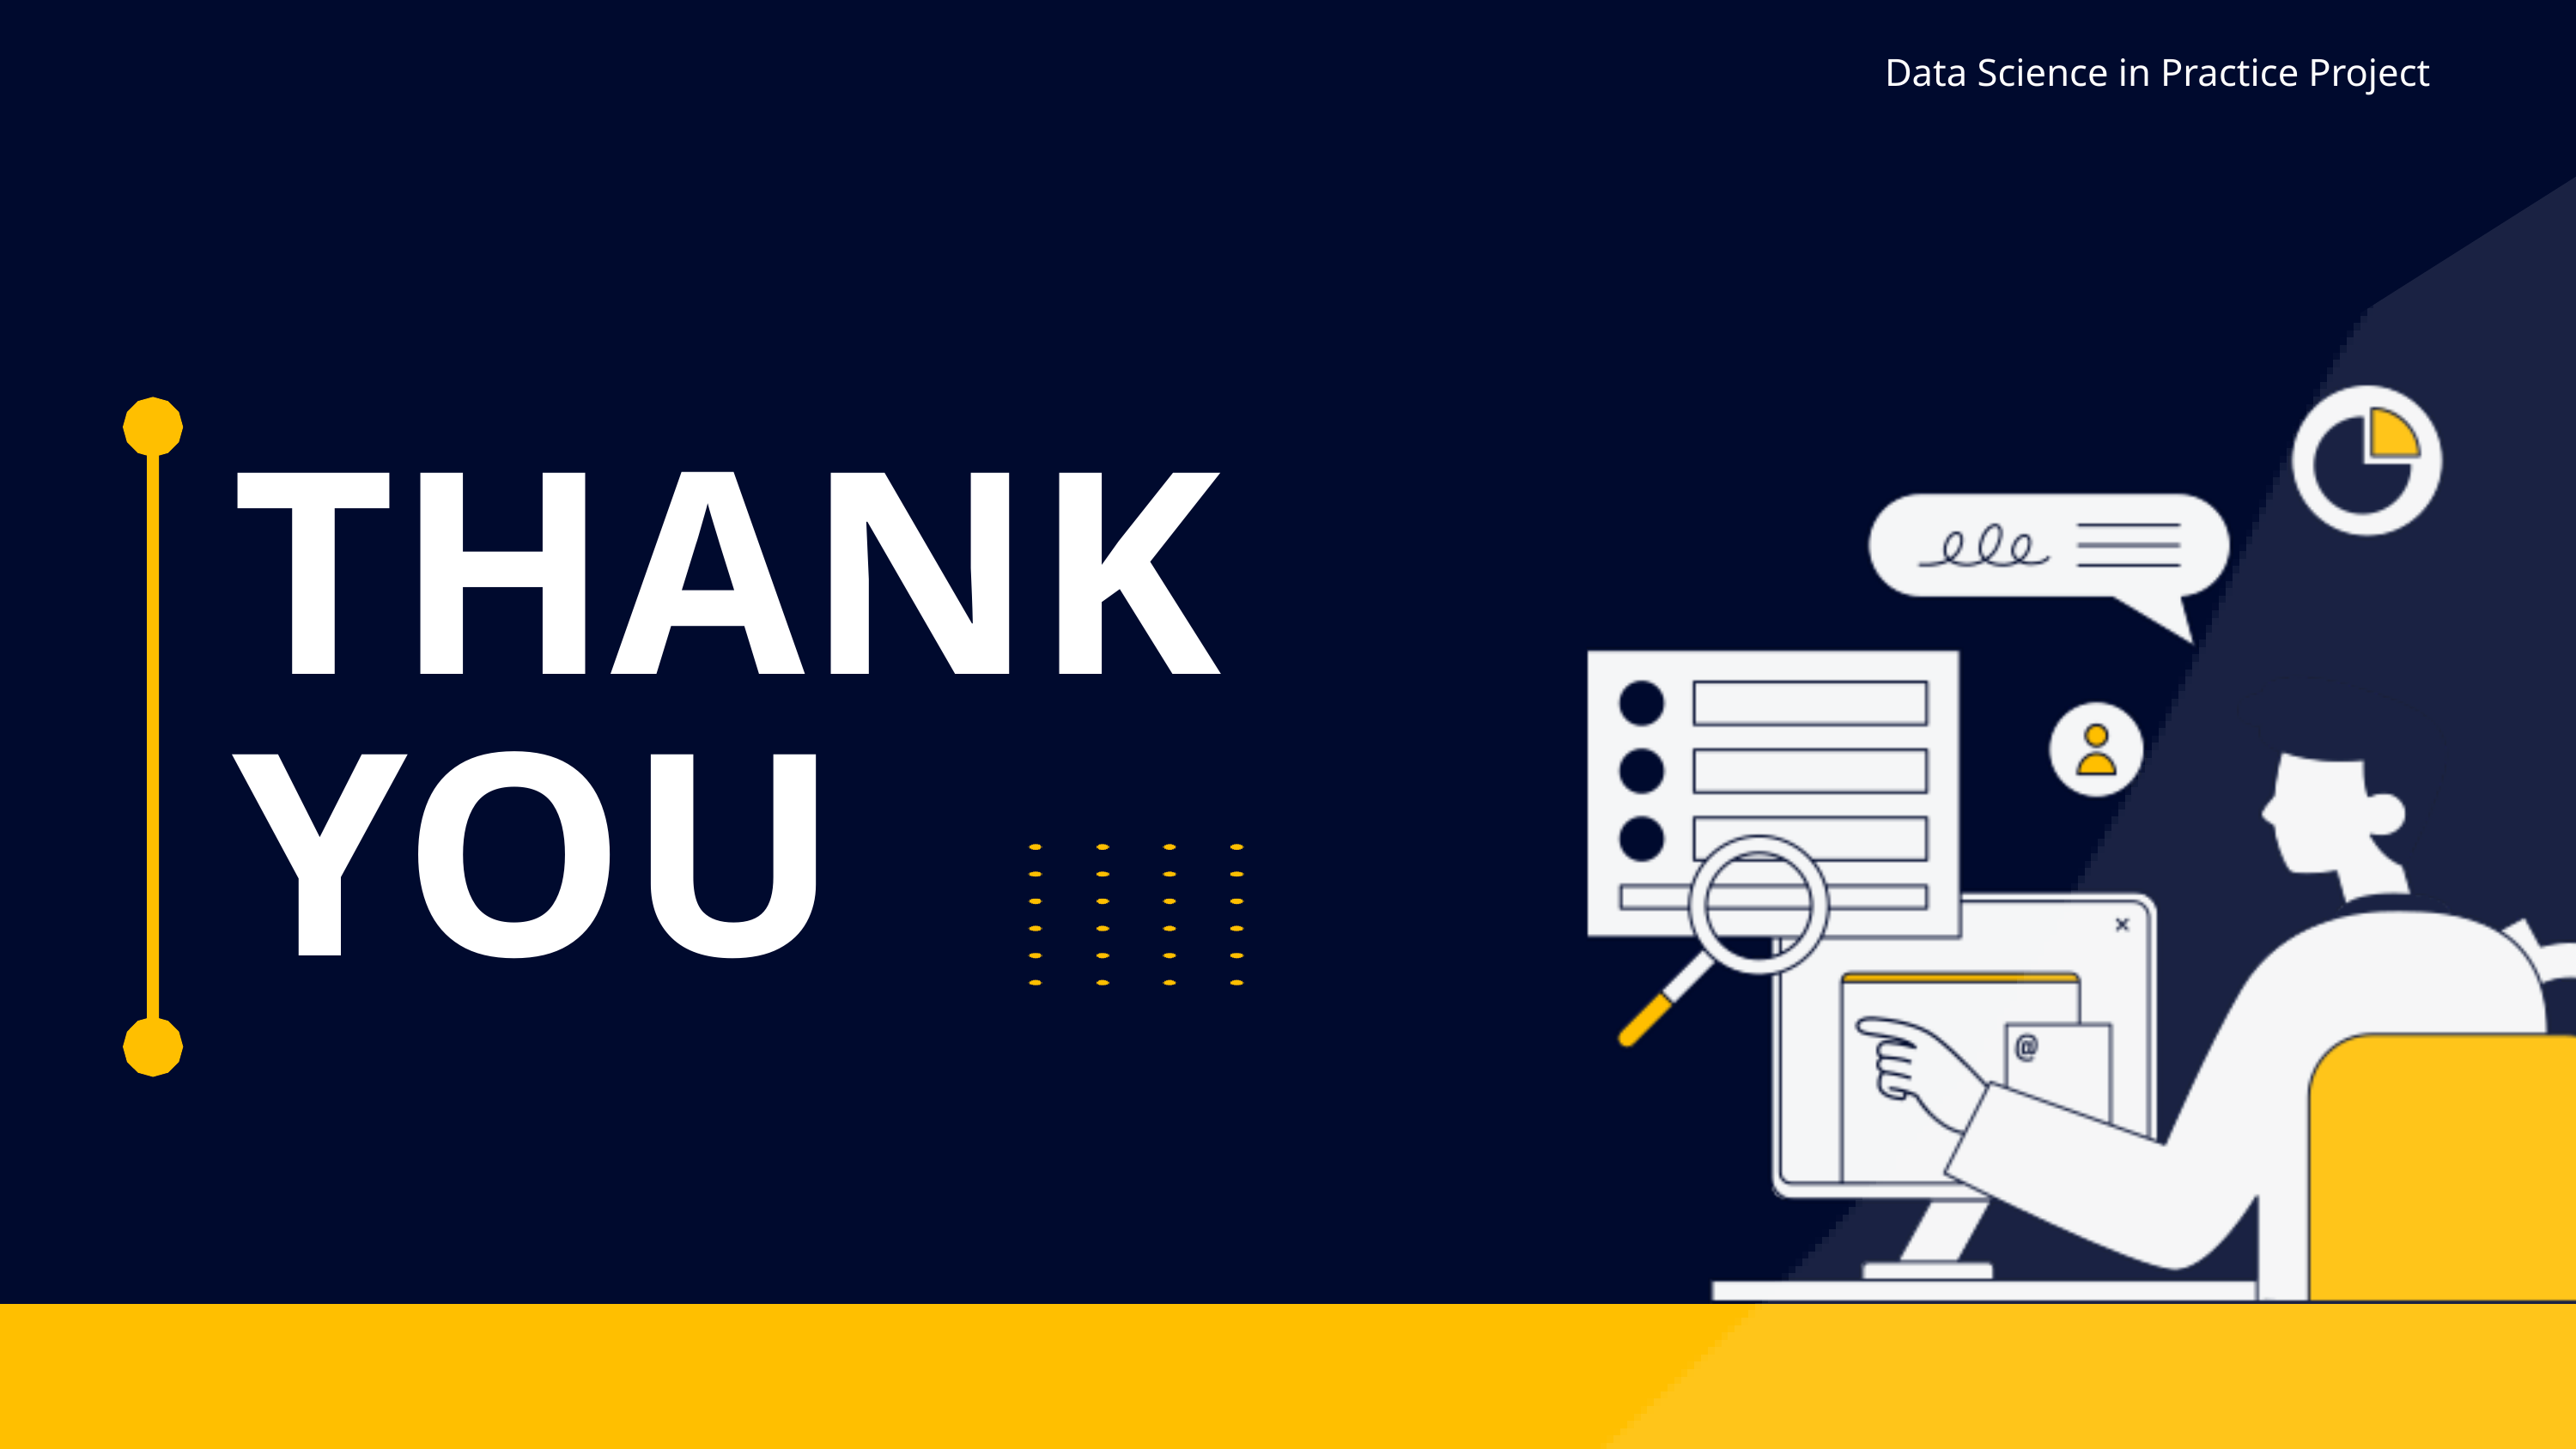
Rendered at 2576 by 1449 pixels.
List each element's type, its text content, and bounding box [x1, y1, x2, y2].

text_box Data Science in Practice Project [1703, 41, 2432, 146]
text_box THANK YOU [232, 448, 1392, 1012]
text_box [143, 418, 162, 1056]
text_box [914, 176, 2576, 1303]
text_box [0, 1303, 2576, 1449]
text_box [1024, 844, 1244, 985]
text_box [1586, 385, 2245, 803]
